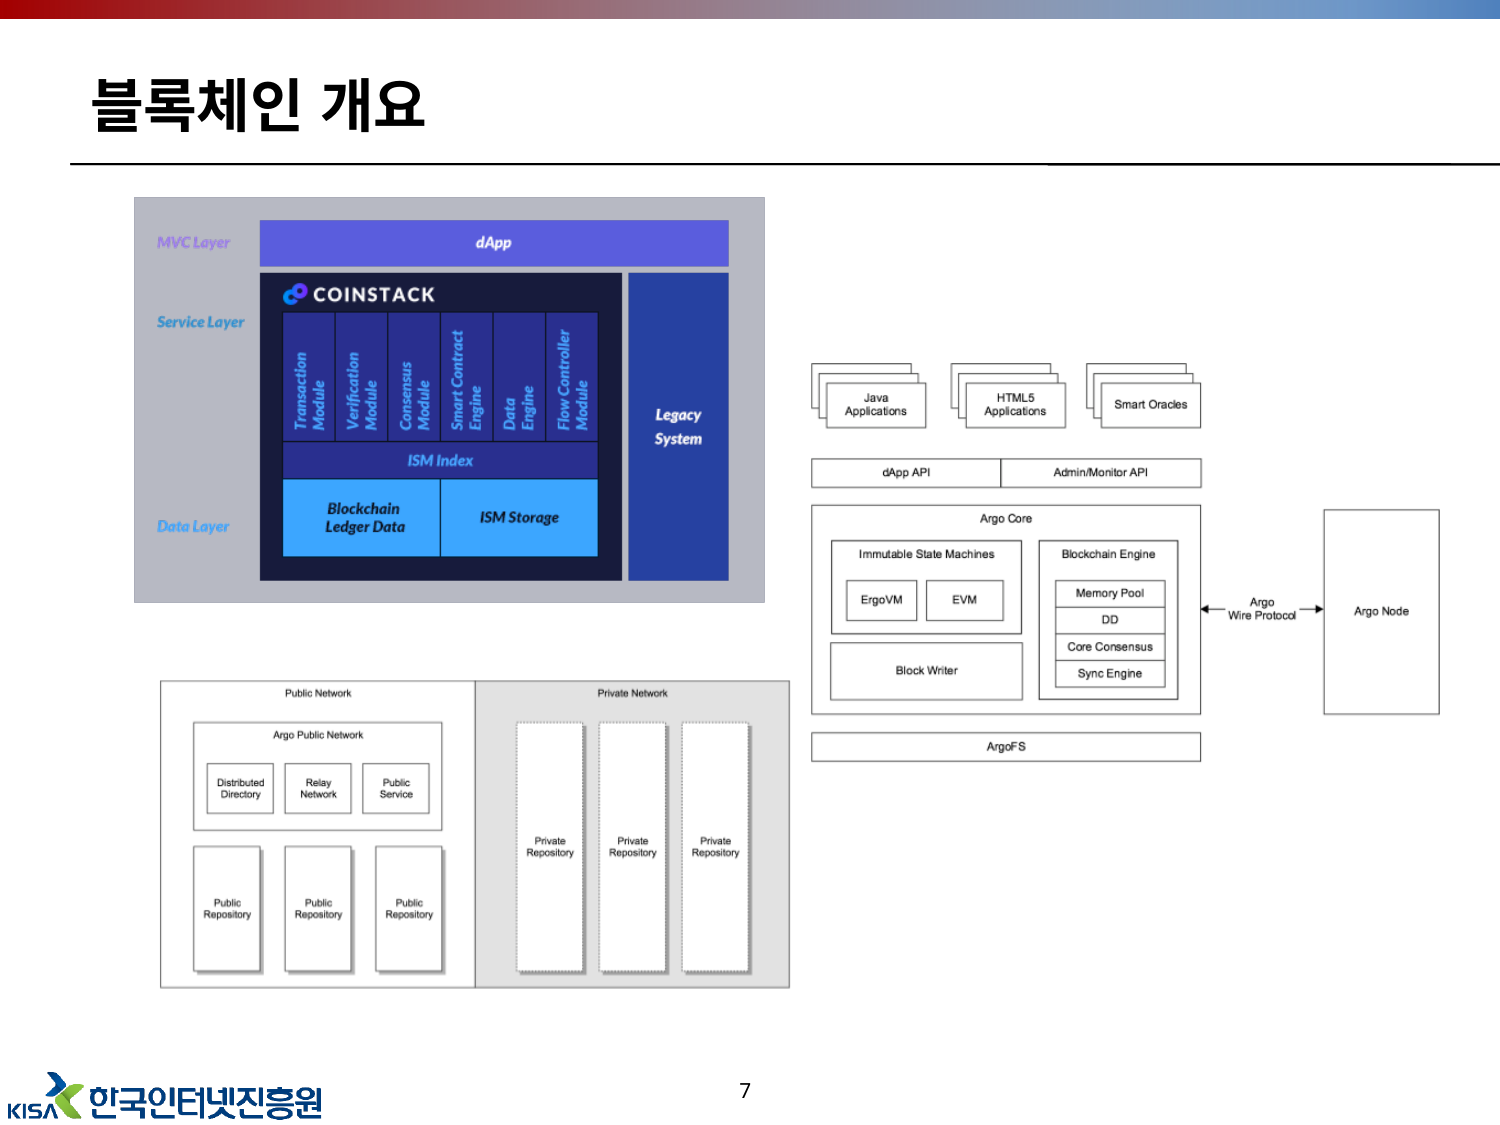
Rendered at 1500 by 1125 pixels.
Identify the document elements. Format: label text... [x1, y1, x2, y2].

title 블록체인 개요 [75, 45, 1477, 164]
picture [159, 680, 792, 990]
slide_number 7 [587, 1070, 904, 1118]
picture [132, 196, 766, 605]
picture [0, 1066, 327, 1125]
picture [808, 361, 1442, 764]
